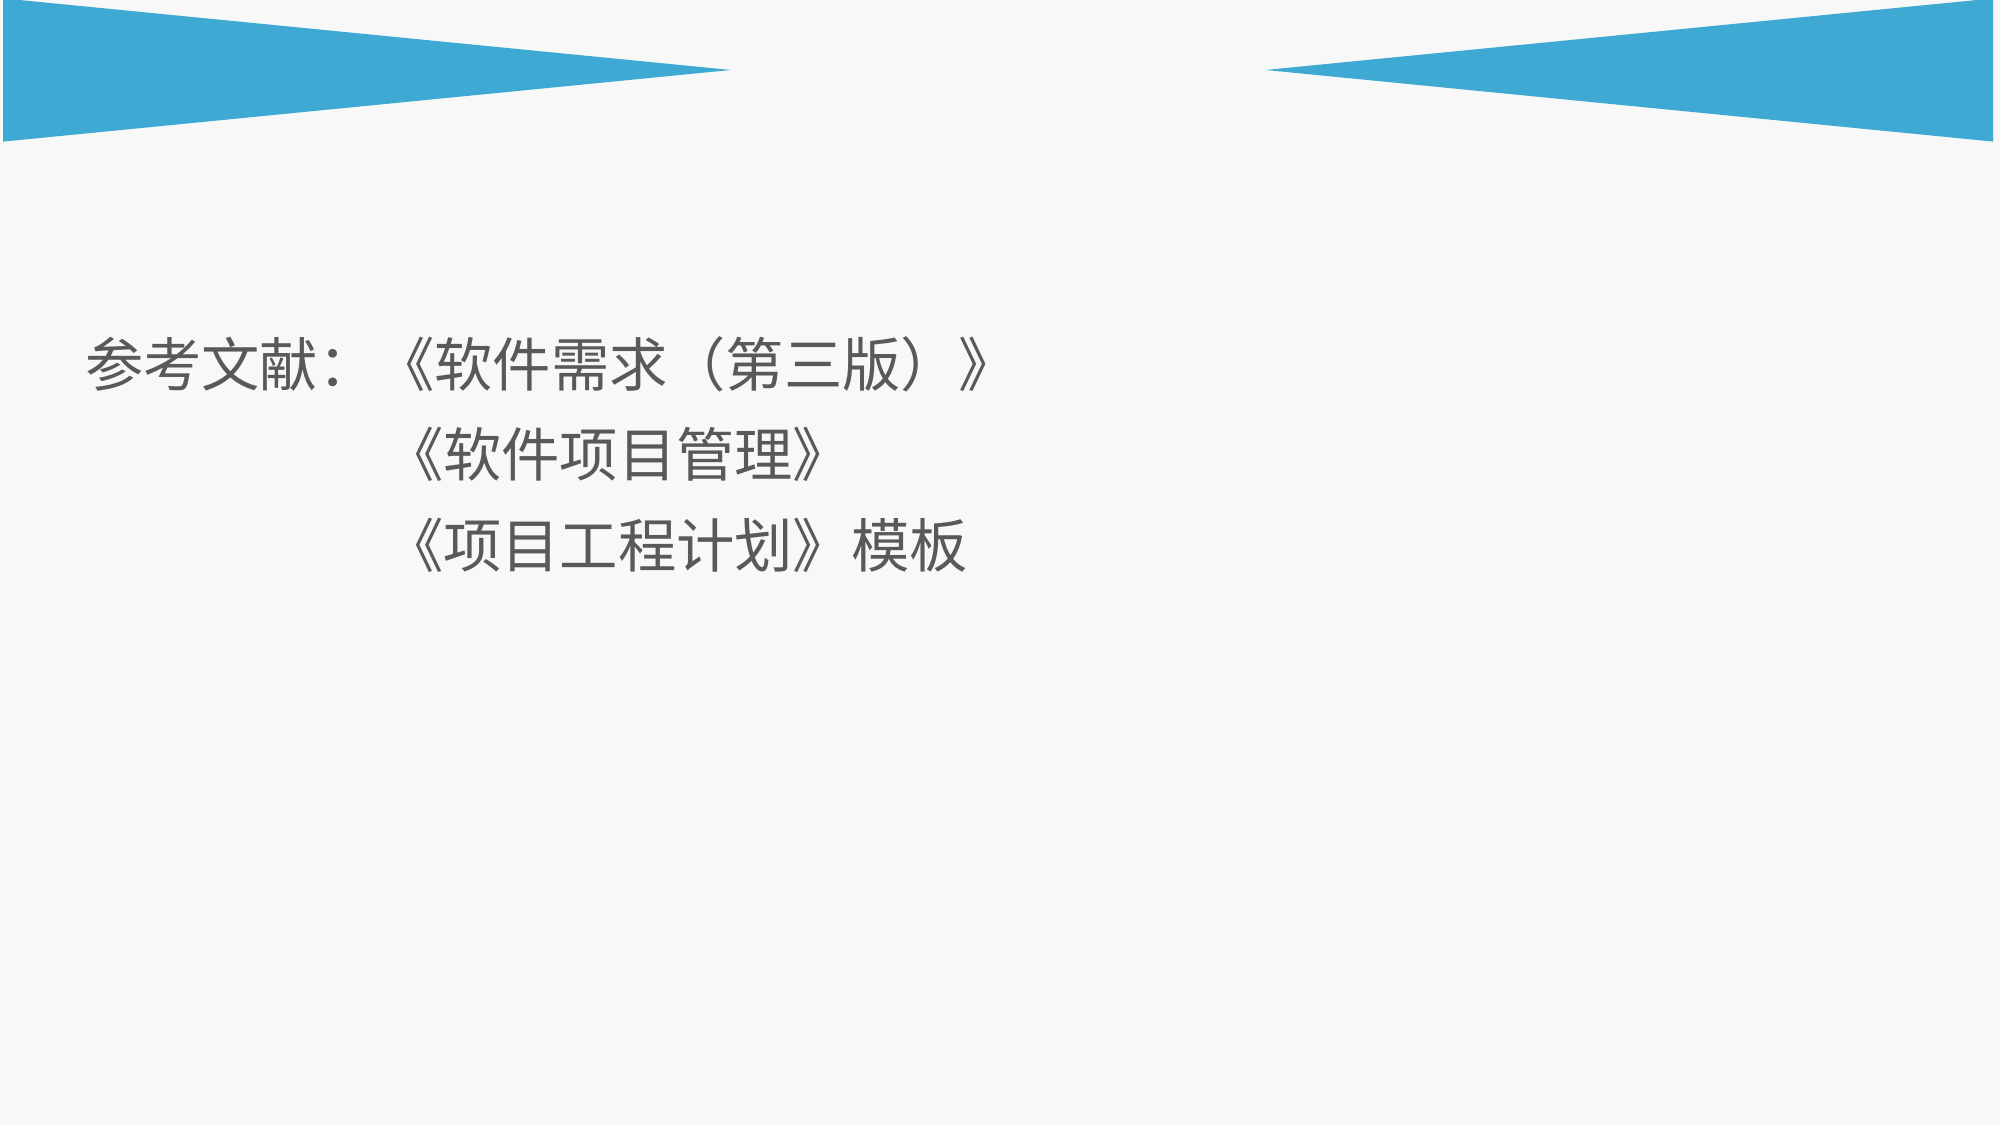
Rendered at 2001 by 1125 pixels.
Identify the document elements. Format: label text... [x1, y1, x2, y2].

text_box [1265, 0, 1995, 143]
text_box [2, 0, 731, 143]
text_box 参考文献：《软件需求（第三版）》 《软件项目管理》 《项目工程计划》模板 [70, 299, 1033, 828]
